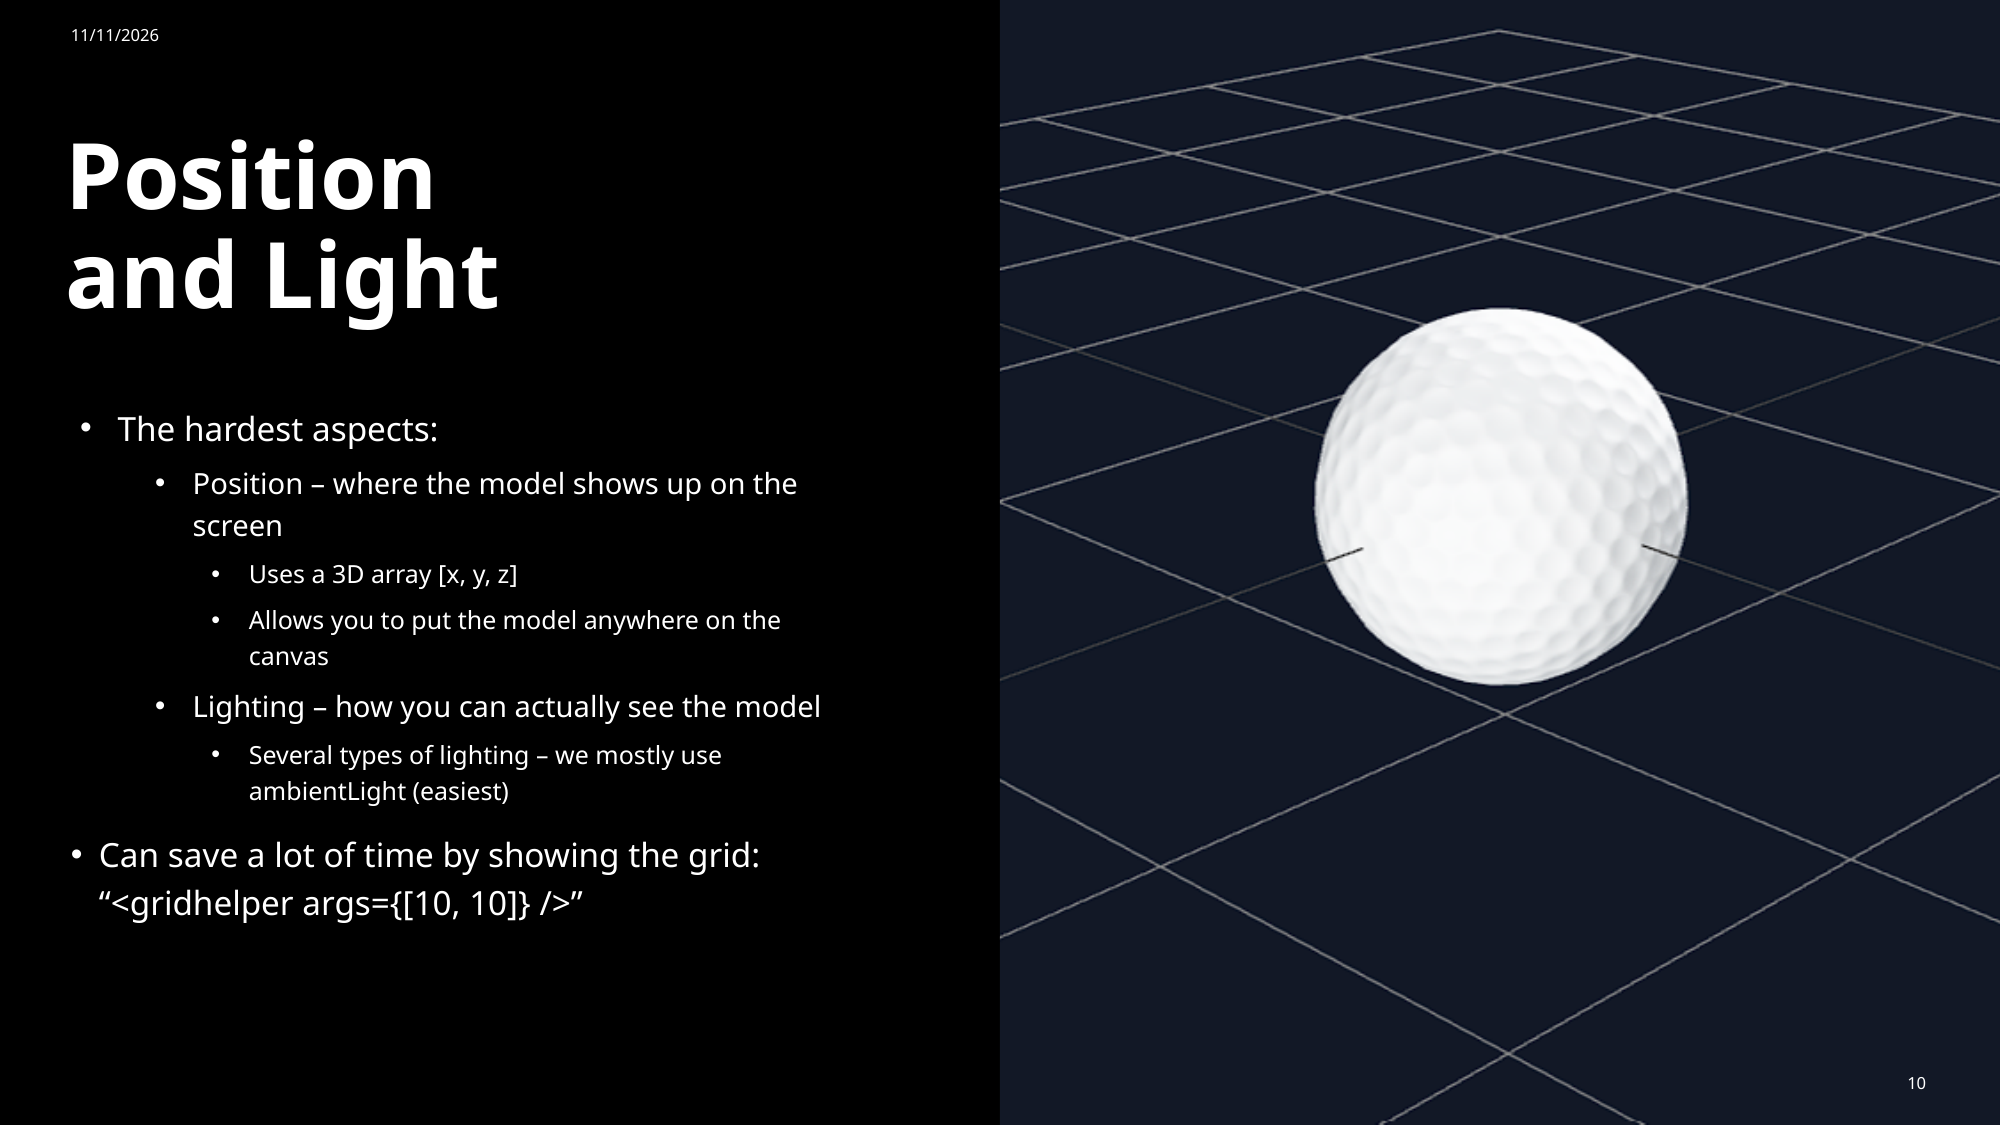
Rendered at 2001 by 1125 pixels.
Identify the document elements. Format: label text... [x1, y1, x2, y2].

list The hardest aspects: Position – where the model shows up on the screen Uses a 3D array [x, y, z] Allows you to put the model anywhere on the canvas Lighting – how you can actually see the model Several types of lighting – we mostly use ambientLight (easiest) Can save a lot of time by showing the grid: “<gridhelper args={[10, 10]} />” [55, 361, 838, 930]
title Position and Light [50, 123, 581, 420]
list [999, 0, 2000, 1125]
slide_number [55, 10, 506, 63]
text_box [0, 0, 999, 1125]
